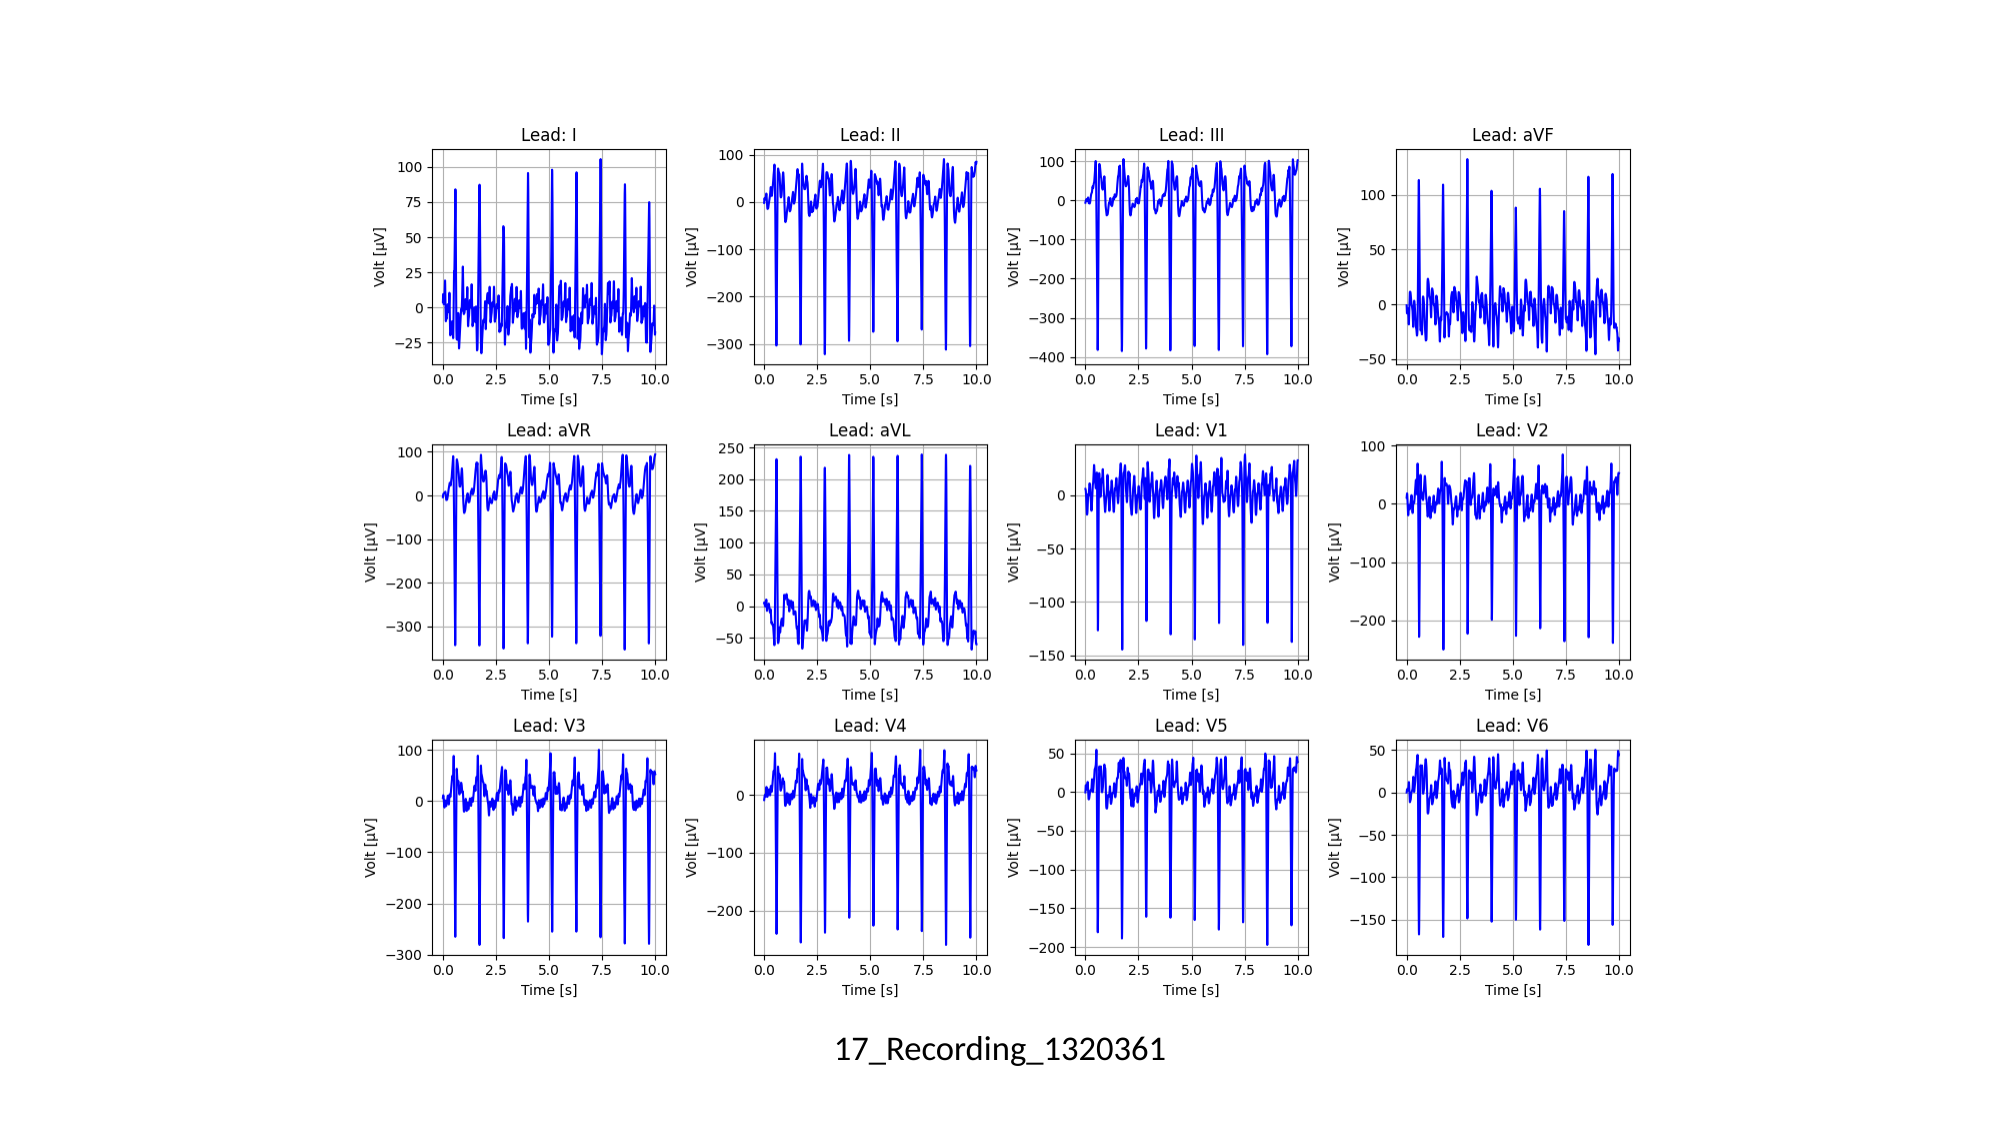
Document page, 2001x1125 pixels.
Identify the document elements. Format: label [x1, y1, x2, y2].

text_box [349, 112, 1650, 1075]
